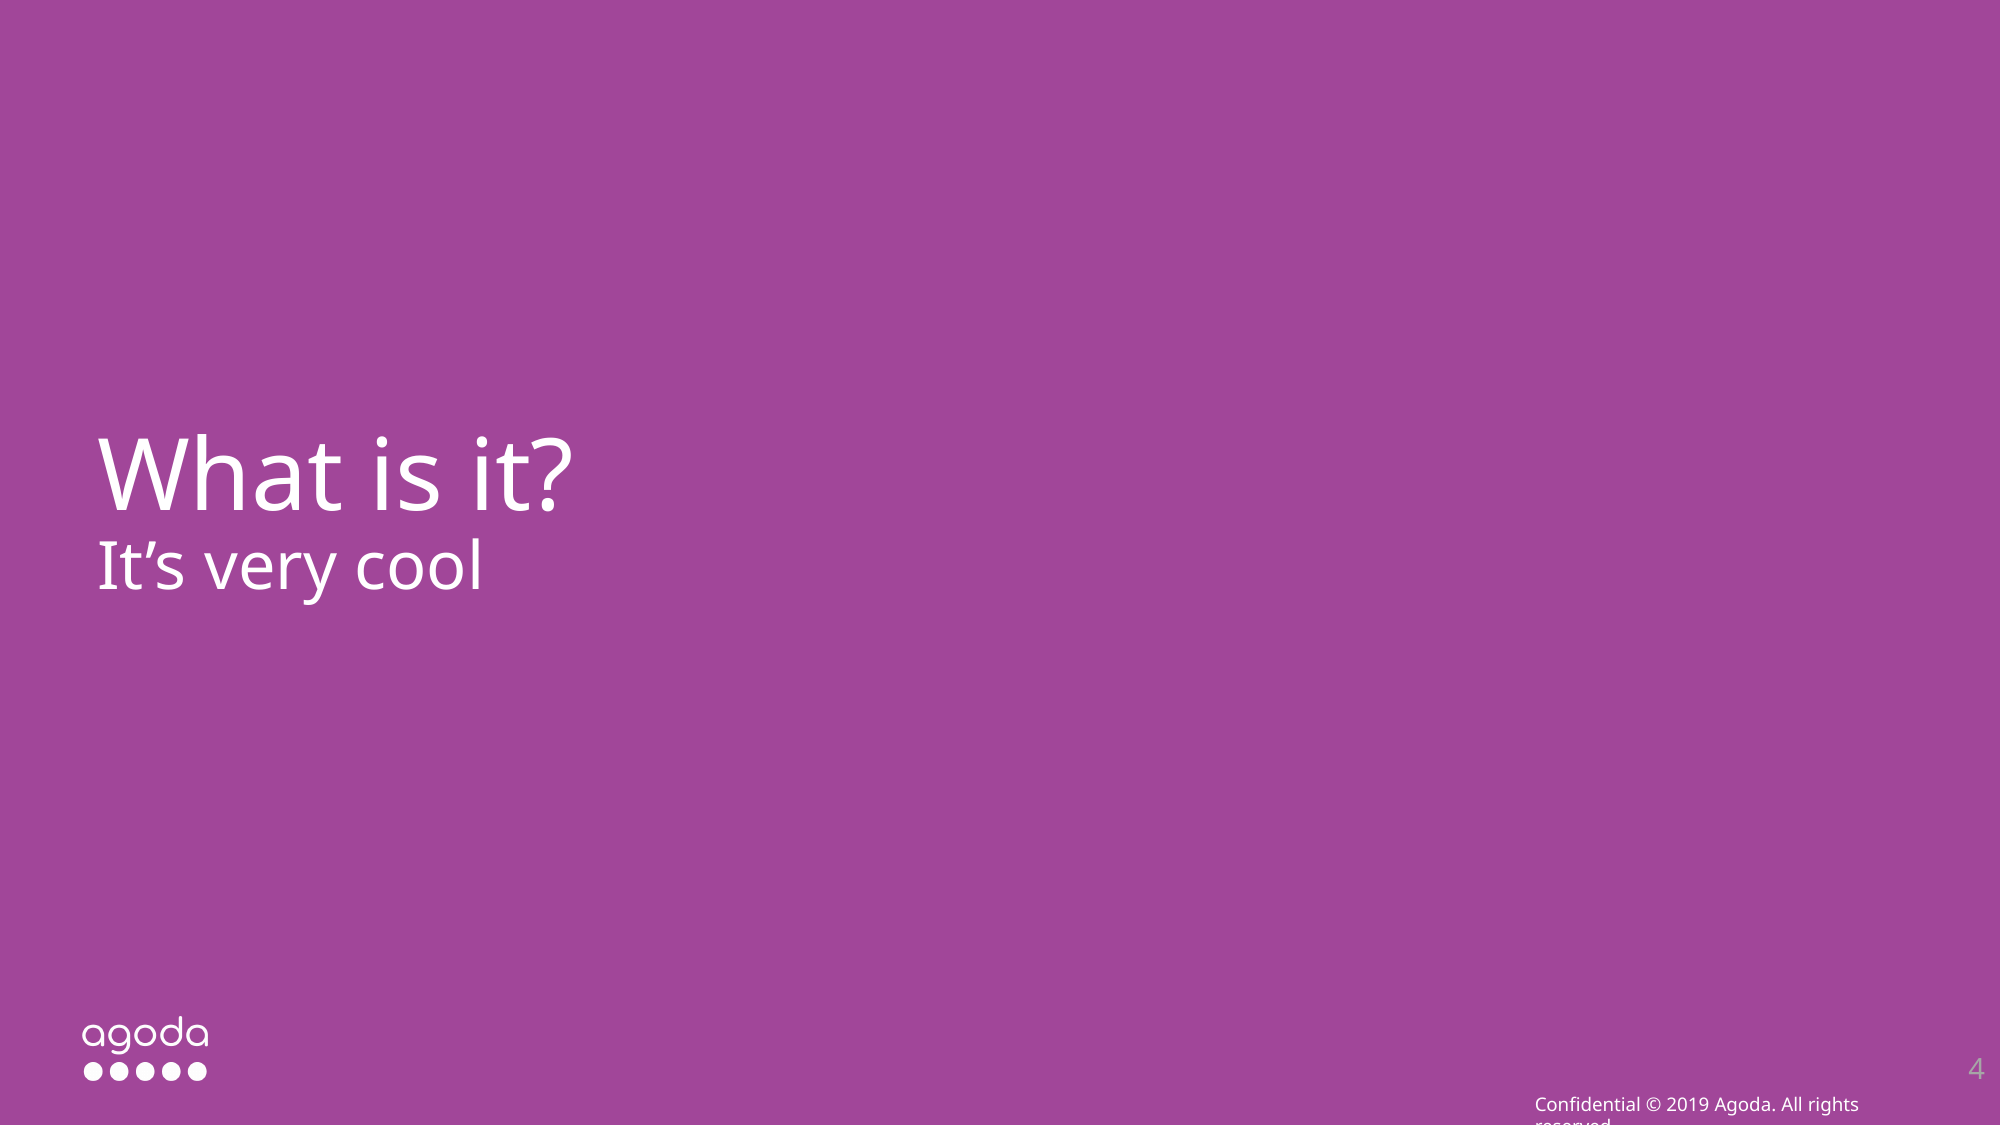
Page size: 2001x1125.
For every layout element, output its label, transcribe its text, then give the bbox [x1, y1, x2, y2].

slide_number 4 [1915, 1049, 2000, 1092]
subtitle It’s very cool [82, 514, 1913, 725]
title What is it? [82, 402, 1913, 514]
